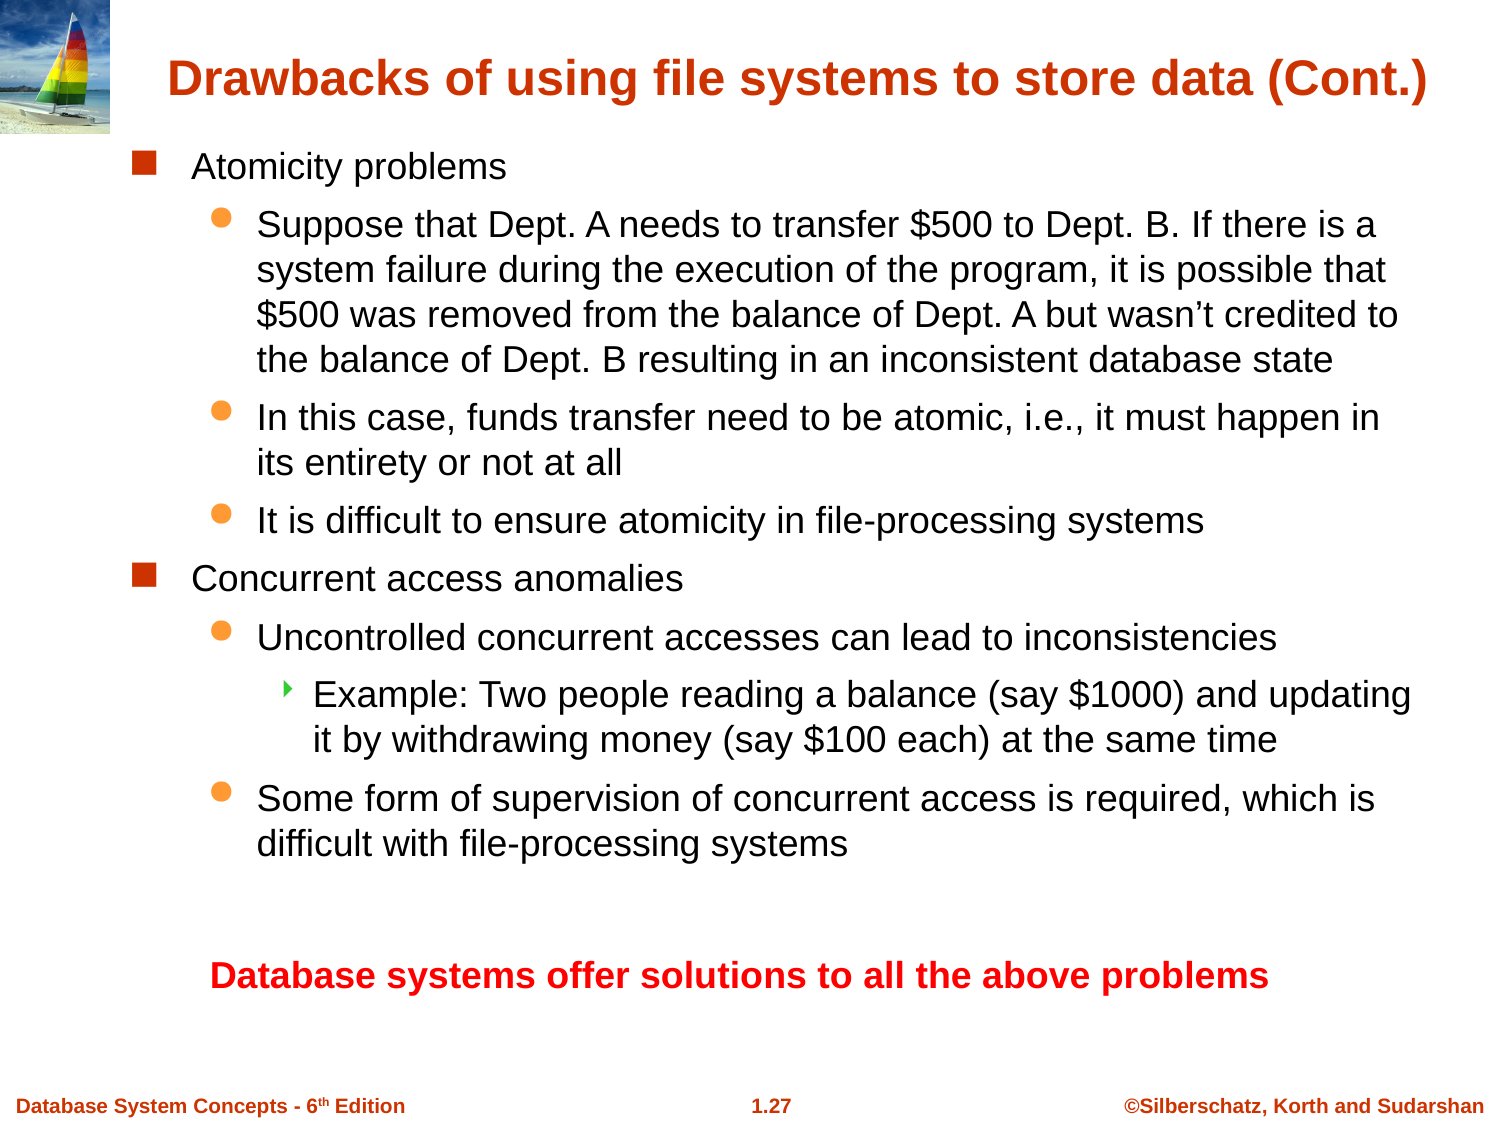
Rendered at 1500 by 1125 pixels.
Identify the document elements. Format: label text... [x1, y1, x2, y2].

list Atomicity problems Suppose that Dept. A needs to transfer $500 to Dept. B. If there is a system failure during the execution of the program, it is possible that $500 was removed from the balance of Dept. A but wasn’t credited to the balance of Dept. B resulting in an inconsistent database state In this case, funds transfer need to be atomic, i.e., it must happen in its entirety or not at all It is difficult to ensure atomicity in file-processing systems Concurrent access anomalies Uncontrolled concurrent accesses can lead to inconsistencies Example: Two people reading a balance (say $1000) and updating it by withdrawing money (say $100 each) at the same time Some form of supervision of concurrent access is required, which is difficult with file-processing systems Database systems offer solutions to all the above problems [119, 134, 1429, 1064]
title Drawbacks of using file systems to store data (Cont.) [135, 12, 1461, 113]
picture [0, 0, 110, 134]
